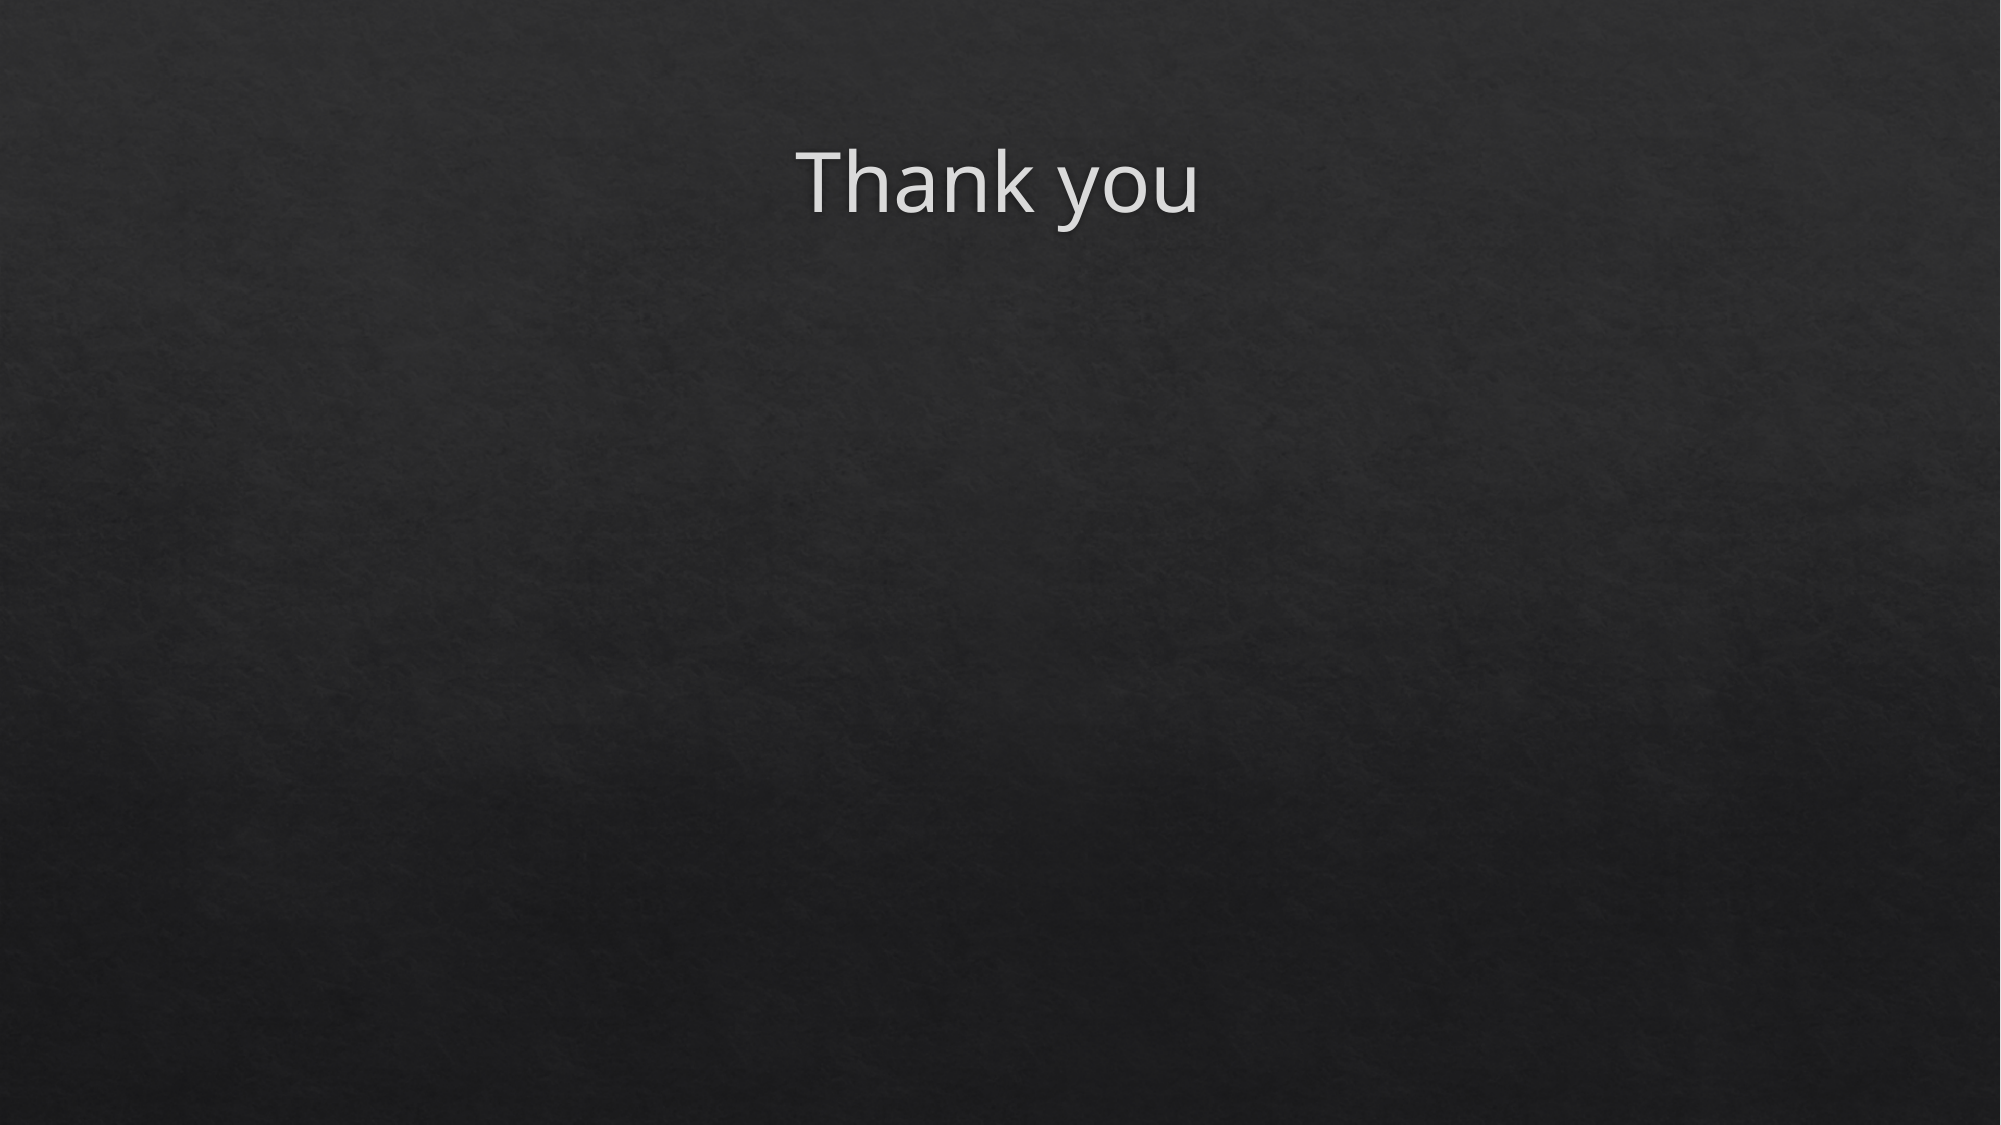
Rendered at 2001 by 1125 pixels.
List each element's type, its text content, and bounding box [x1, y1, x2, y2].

title Thank you [149, 99, 1849, 260]
